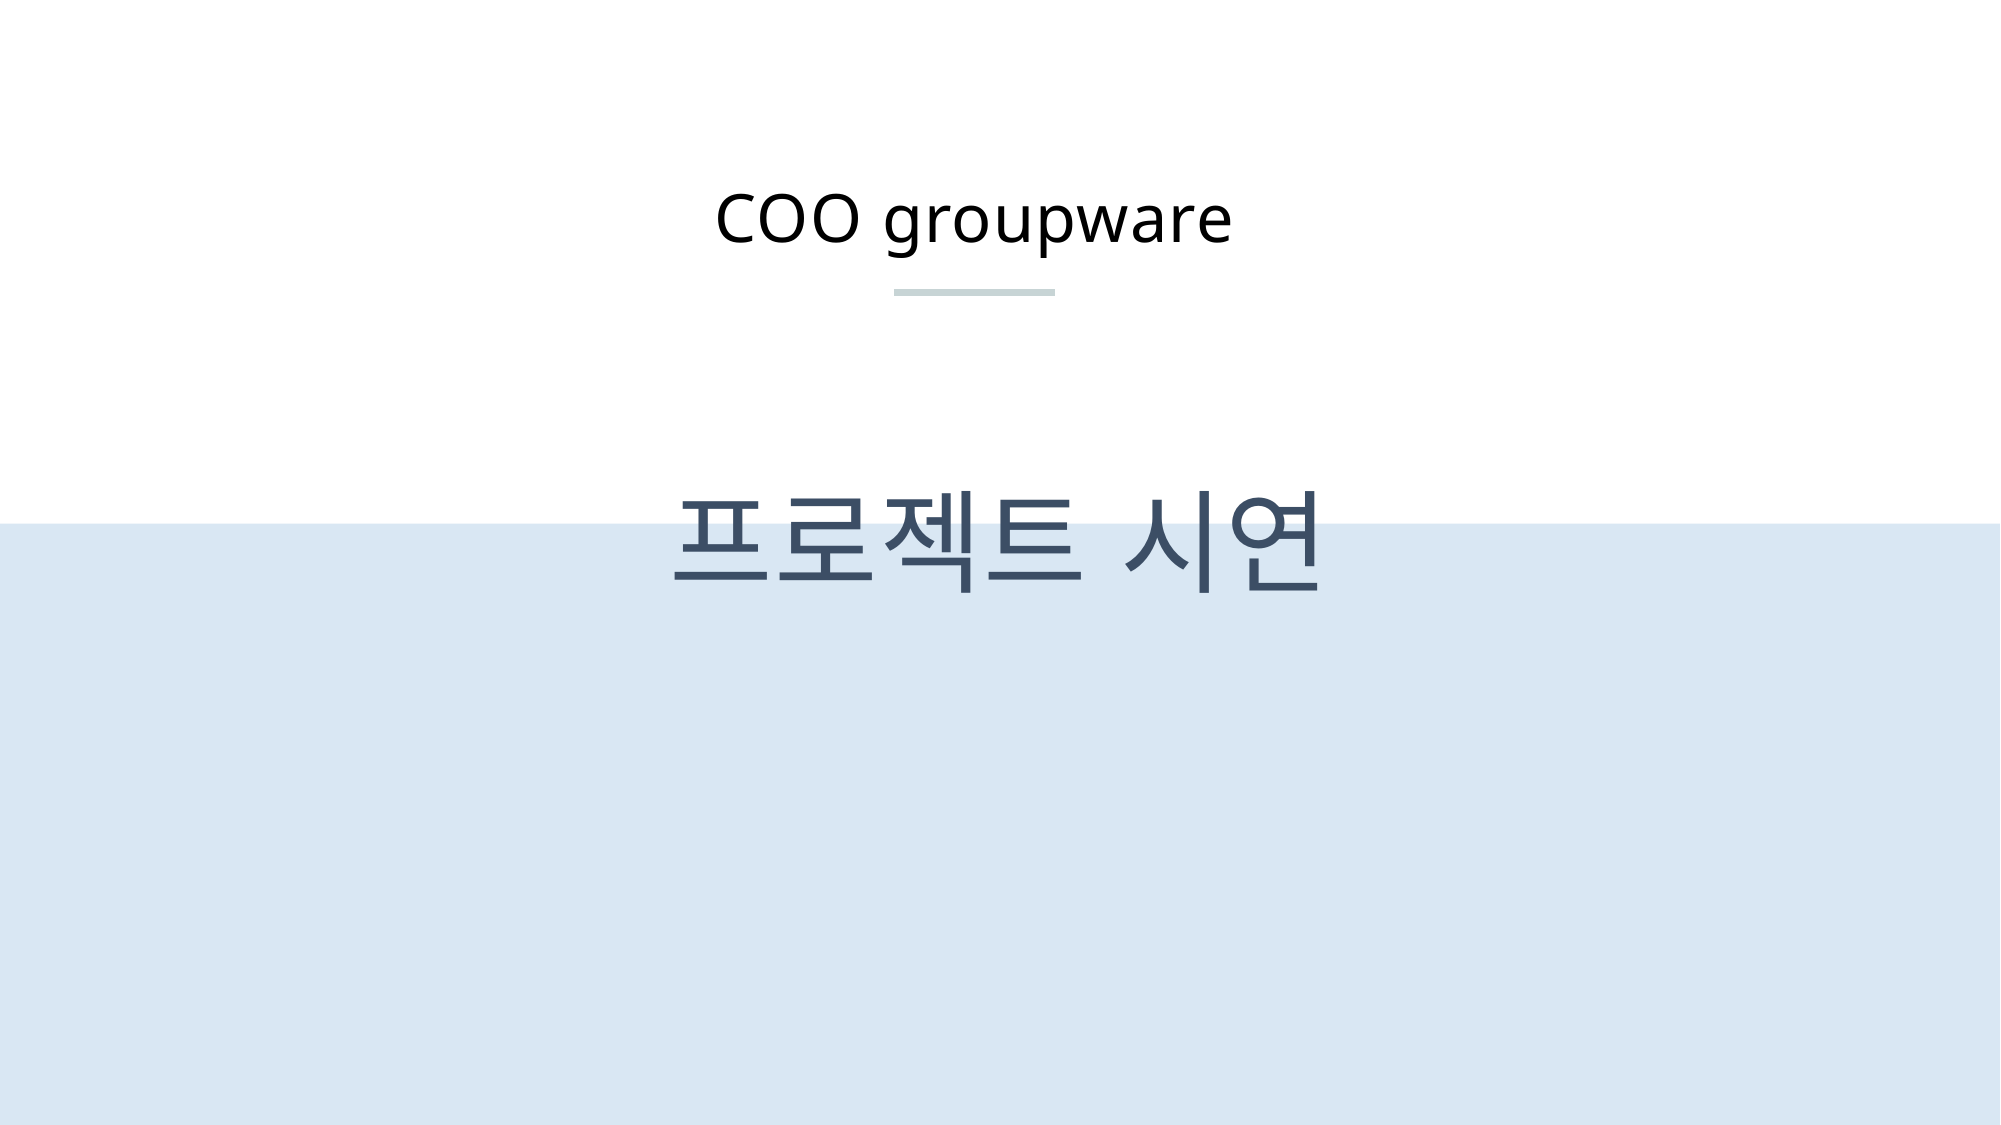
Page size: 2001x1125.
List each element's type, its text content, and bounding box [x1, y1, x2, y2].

text_box [0, 522, 2000, 1125]
text_box 프로젝트 시연 [655, 396, 1345, 614]
text_box COO groupware [699, 128, 1250, 264]
